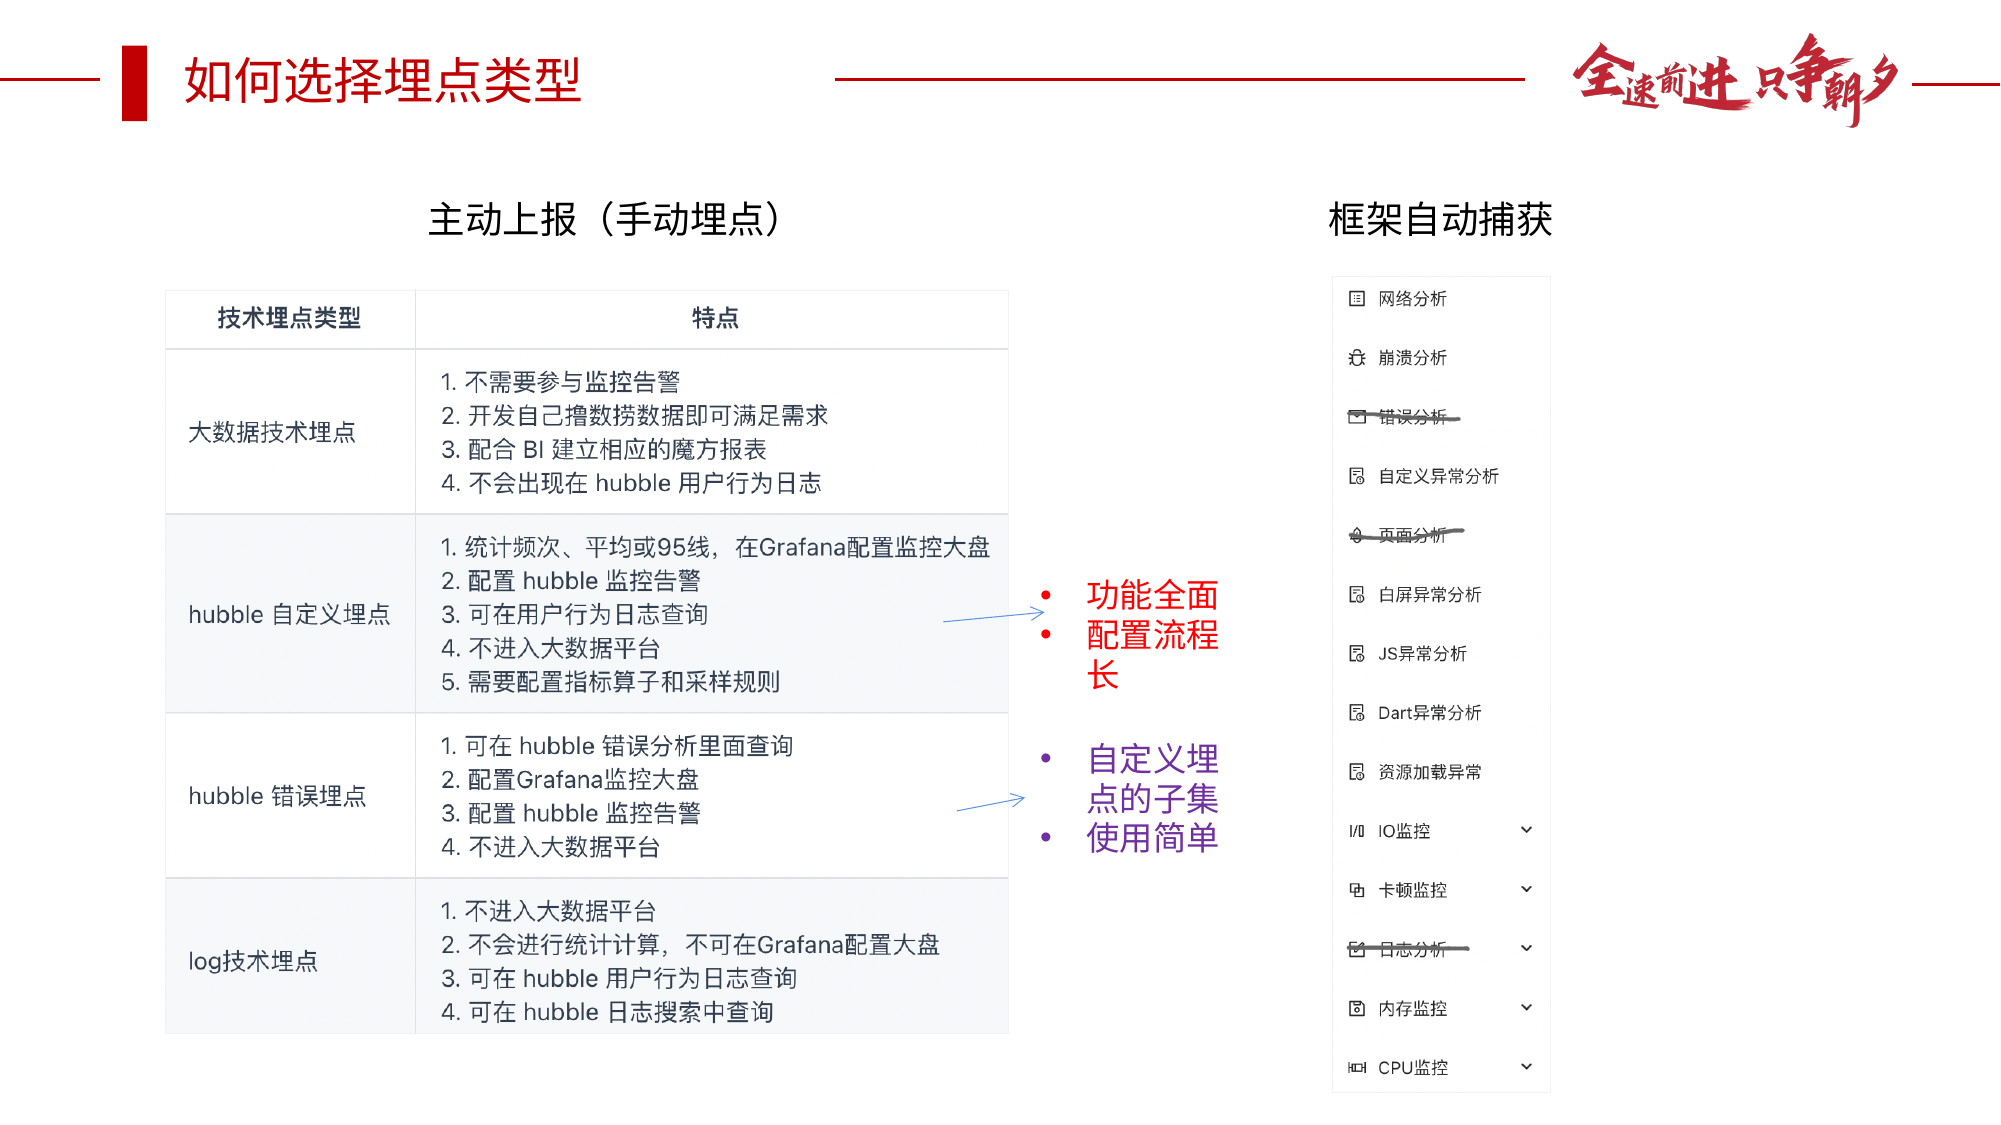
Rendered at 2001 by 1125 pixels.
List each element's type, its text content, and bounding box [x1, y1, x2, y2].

text_box 功能全面 配置流程长 [1025, 567, 1248, 702]
text_box 自定义埋点的子集 使用简单 [1025, 730, 1248, 865]
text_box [943, 612, 1045, 622]
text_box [956, 798, 1026, 811]
text_box 框架自动捕获 [1313, 189, 1569, 249]
picture [1332, 276, 1551, 1093]
text_box [121, 45, 148, 122]
picture [1567, 22, 1908, 138]
text_box 如何选择埋点类型 [169, 49, 955, 147]
picture [164, 289, 1009, 1034]
text_box 主动上报（手动埋点） [412, 189, 818, 249]
